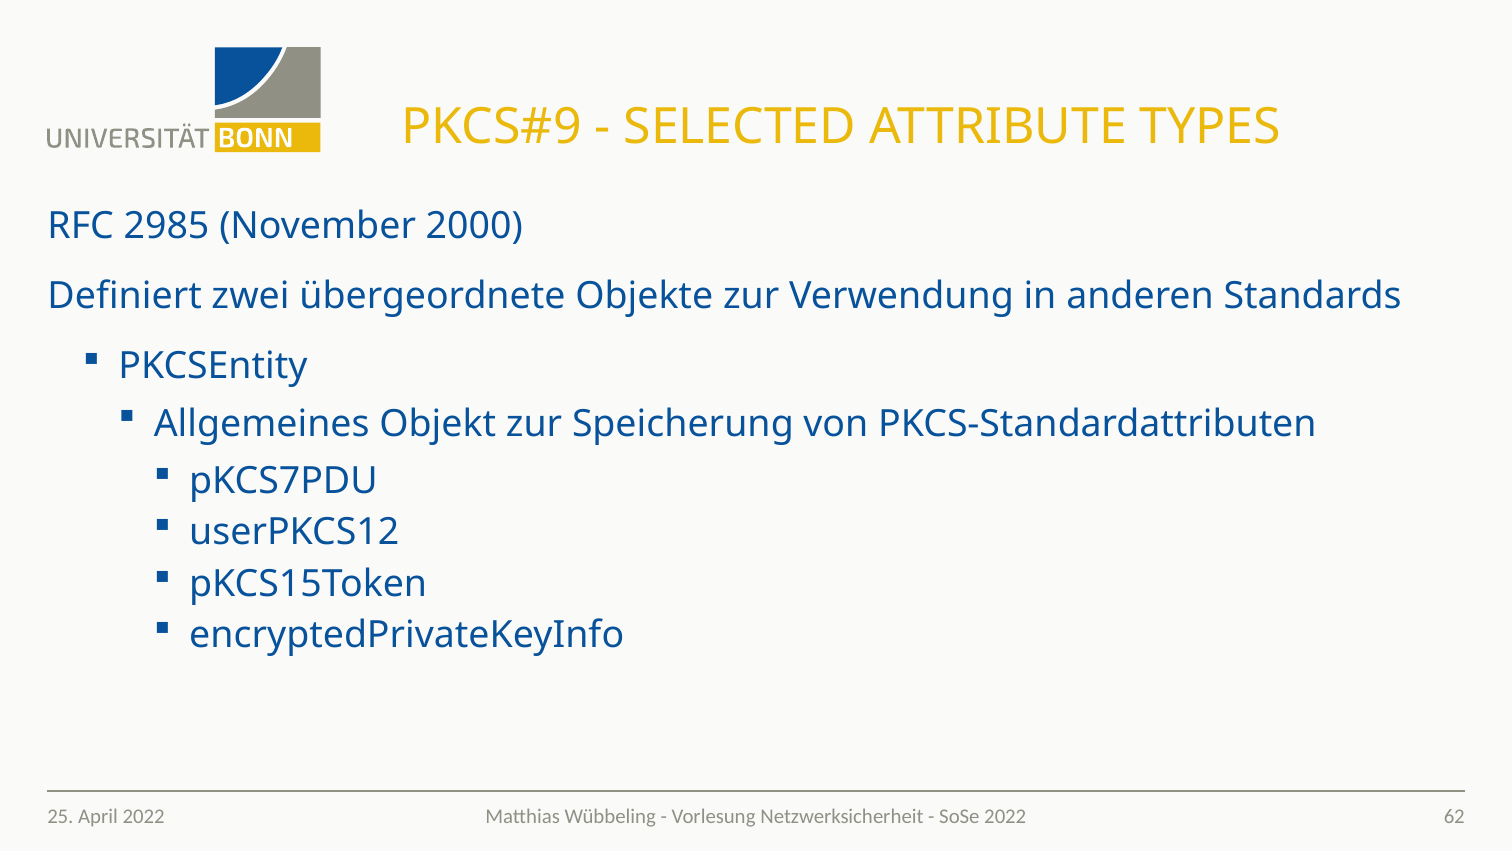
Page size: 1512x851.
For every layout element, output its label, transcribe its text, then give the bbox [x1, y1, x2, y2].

list RFC 2985 (November 2000) Definiert zwei übergeordnete Objekte zur Verwendung in anderen Standards PKCSEntity Allgemeines Objekt zur Speicherung von PKCS-Standardattributen pKCS7PDU userPKCS12 pKCS15Token encryptedPrivateKeyInfo [47, 200, 1465, 745]
footer Matthias Wübbeling - Vorlesung Netzwerksicherheit - SoSe 2022 [342, 791, 1170, 839]
title PKCS#9 - Selected attribute types [401, 47, 1465, 154]
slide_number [47, 791, 189, 839]
slide_number 62 [1370, 791, 1465, 839]
